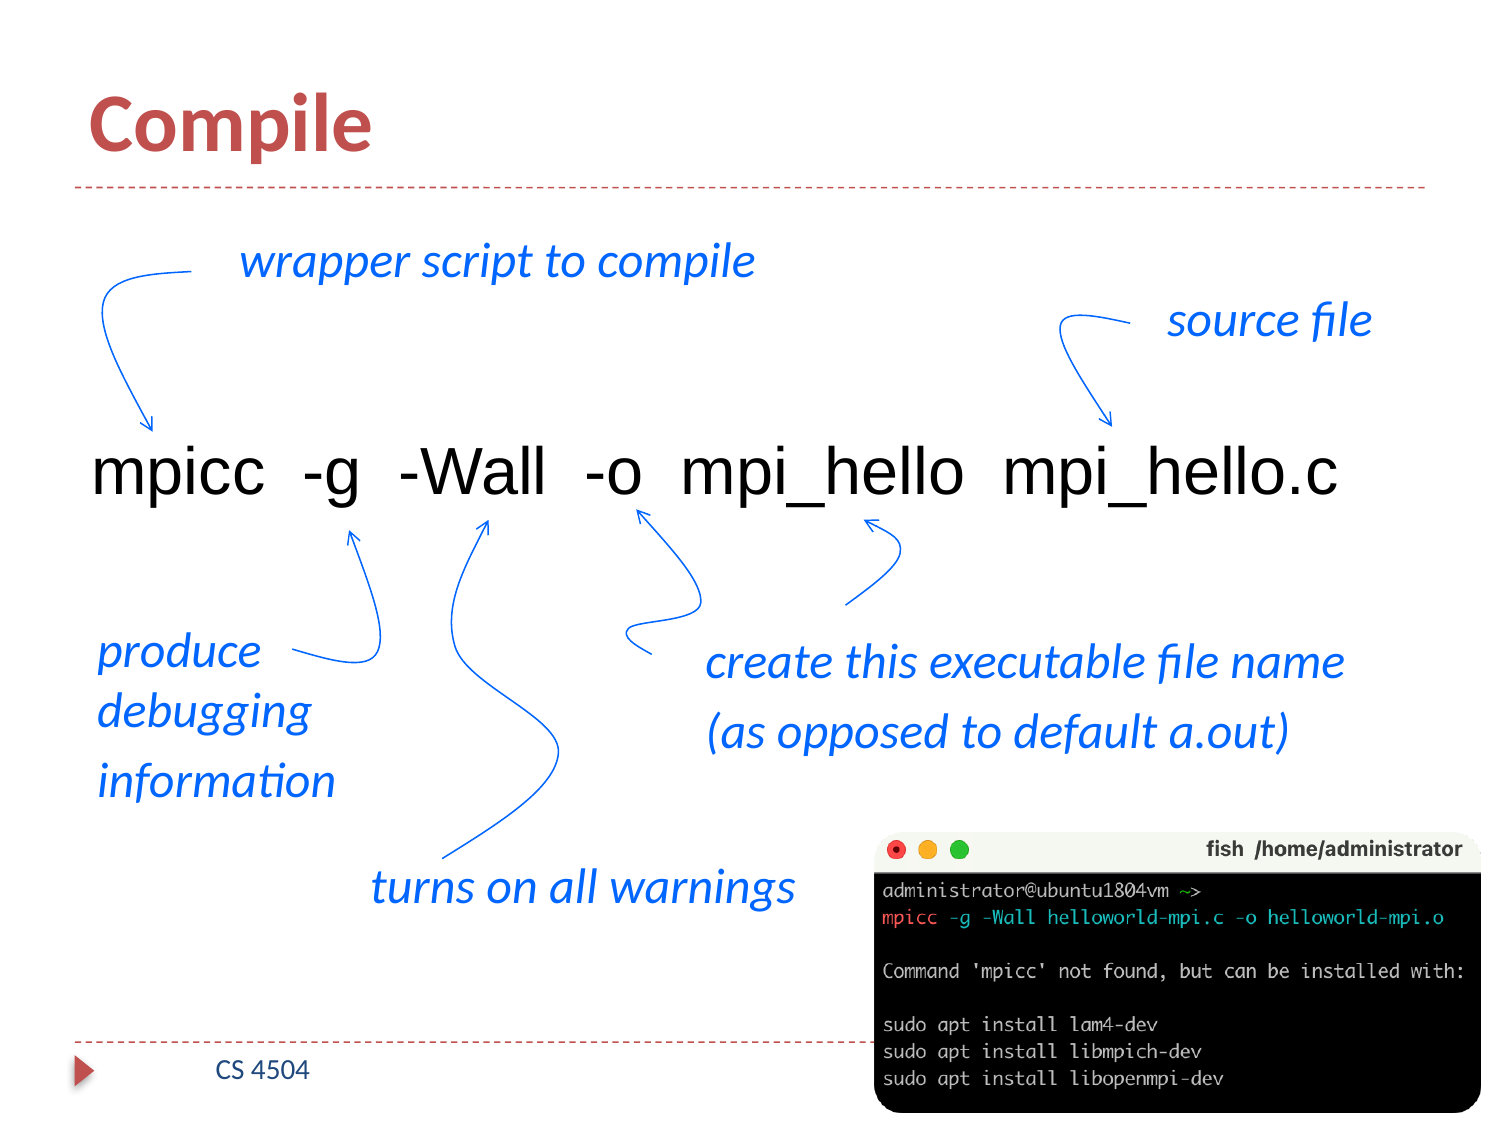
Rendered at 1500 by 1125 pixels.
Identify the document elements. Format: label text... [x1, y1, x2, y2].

text_box source file [1152, 278, 1388, 354]
text_box produce debugging information [82, 609, 352, 815]
text_box [845, 519, 901, 606]
text_box turns on all warnings [355, 846, 812, 921]
text_box [102, 271, 192, 432]
text_box [1059, 315, 1131, 427]
slide_number CS 4504 [100, 1042, 426, 1103]
text_box [292, 530, 381, 663]
text_box wrapper script to compile [224, 219, 772, 295]
picture [874, 832, 1481, 1113]
text_box mpicc -g -Wall -o mpi_hello mpi_hello.c [76, 420, 1424, 516]
title Compile [75, 12, 1425, 175]
text_box [626, 509, 701, 655]
text_box [442, 519, 559, 859]
text_box create this executable file name (as opposed to default a.out) [690, 621, 1361, 767]
